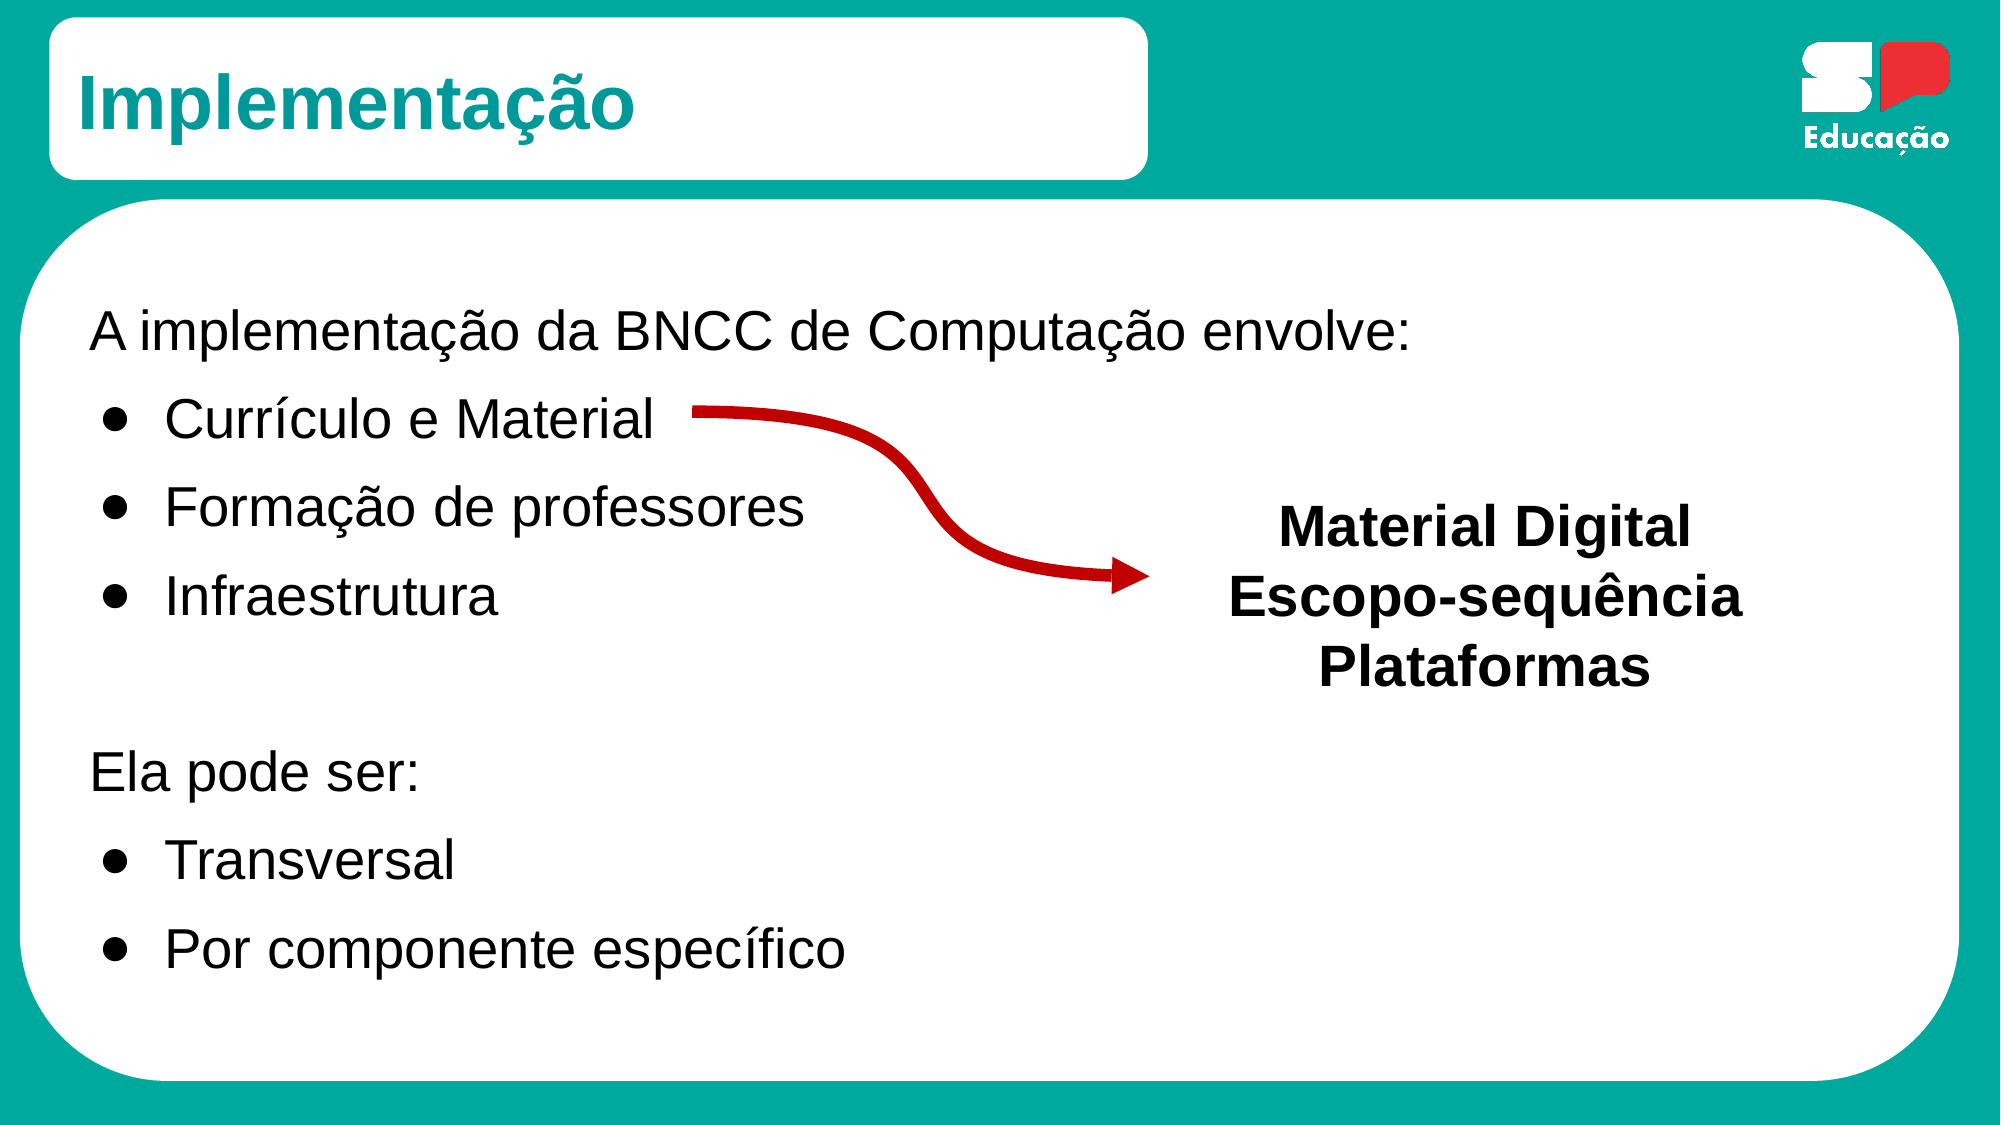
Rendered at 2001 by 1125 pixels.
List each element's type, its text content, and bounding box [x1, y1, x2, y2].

text_box Implementação [49, 17, 1148, 180]
text_box Material Digital Escopo-sequência Plataformas [1193, 473, 1779, 730]
picture [1801, 42, 1950, 158]
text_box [691, 411, 1150, 577]
text_box [19, 199, 1960, 1081]
text_box A implementação da BNCC de Computação envolve: Currículo e Material Formação de professores Infraestrutura Ela pode ser: Transversal Por componente específico [69, 283, 1910, 990]
